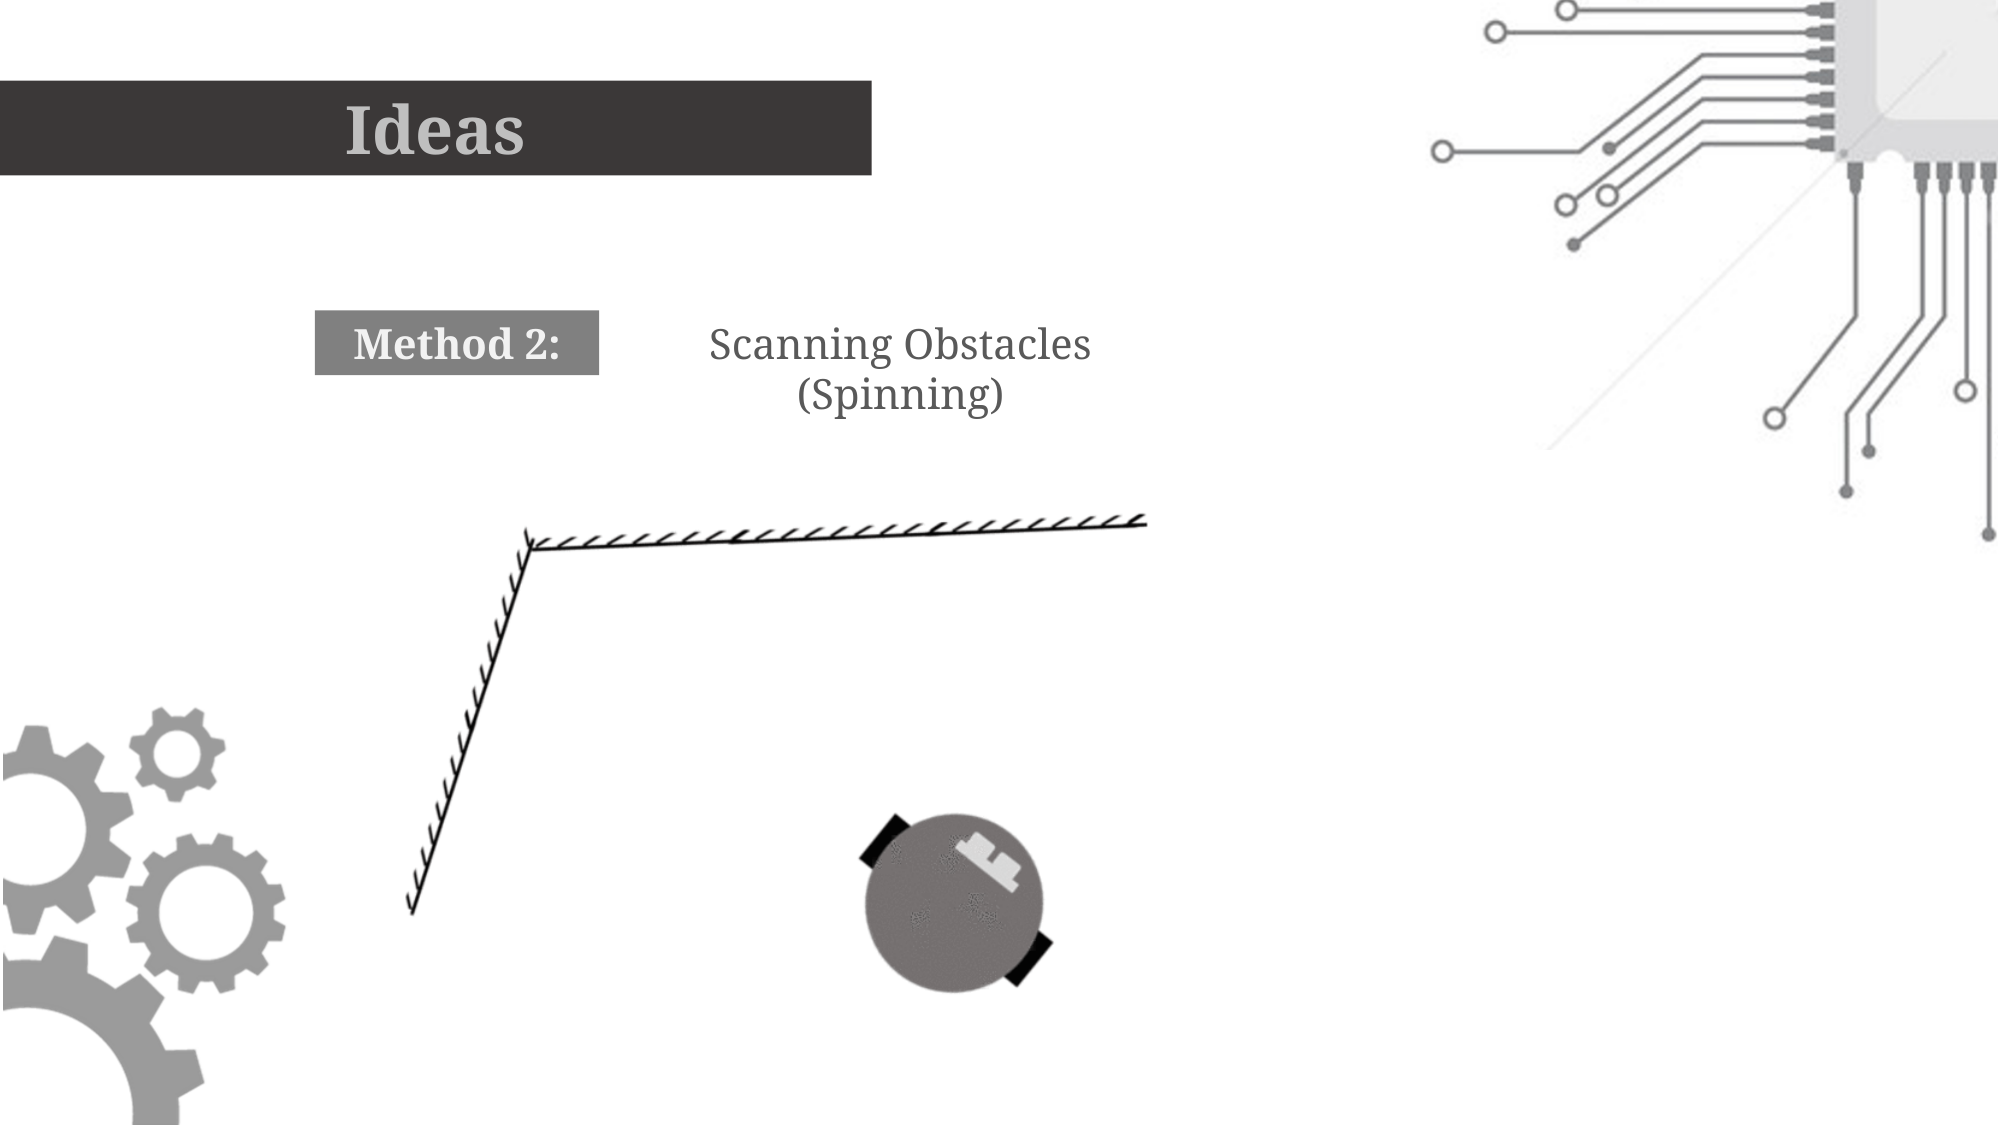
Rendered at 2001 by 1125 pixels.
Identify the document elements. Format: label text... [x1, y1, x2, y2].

picture [0, 0, 2001, 1125]
text_box Scanning Obstacles (Spinning) [599, 310, 1202, 426]
text_box Method 2: [314, 310, 599, 376]
text_box Ideas [0, 80, 872, 176]
